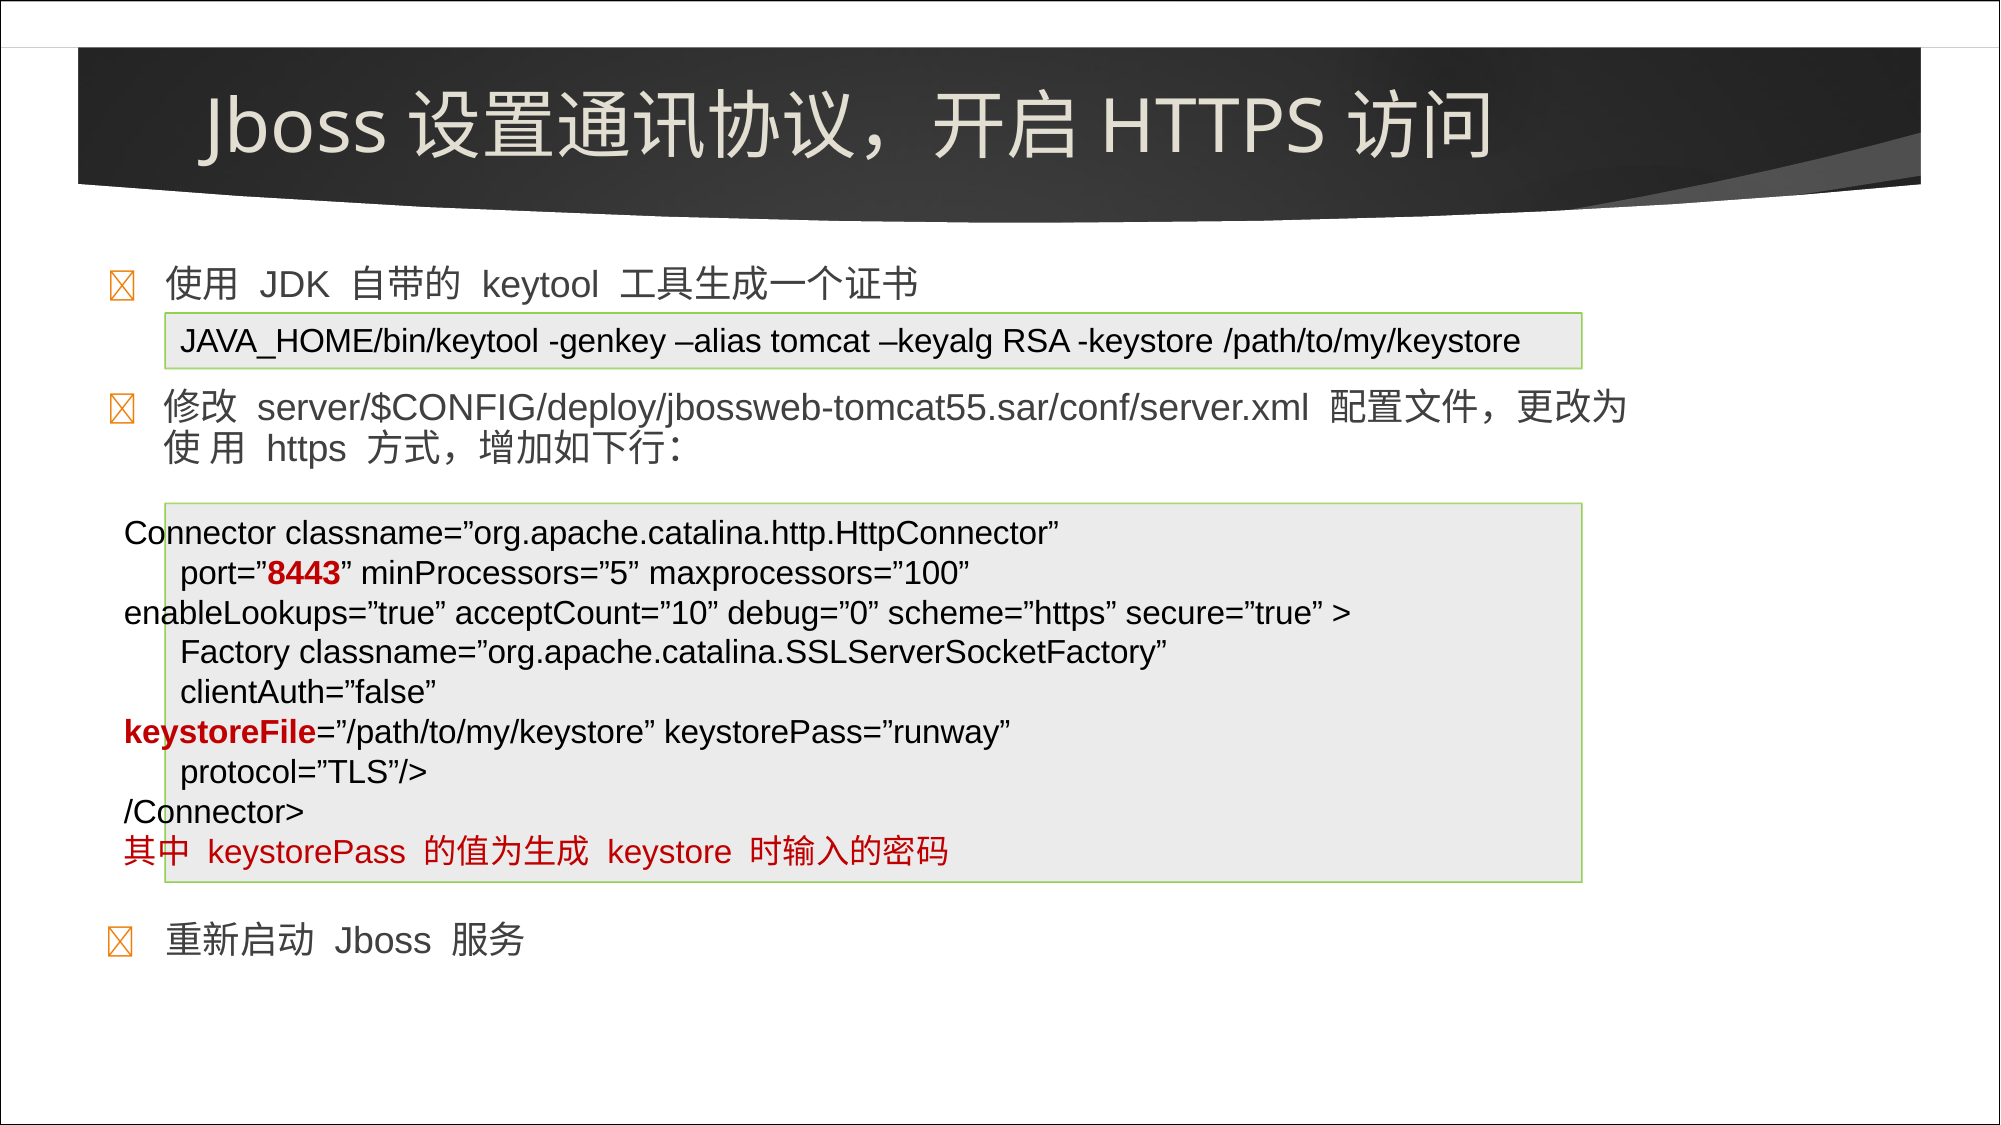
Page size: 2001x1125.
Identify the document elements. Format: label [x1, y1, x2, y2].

text_box [0, 0, 2000, 1125]
